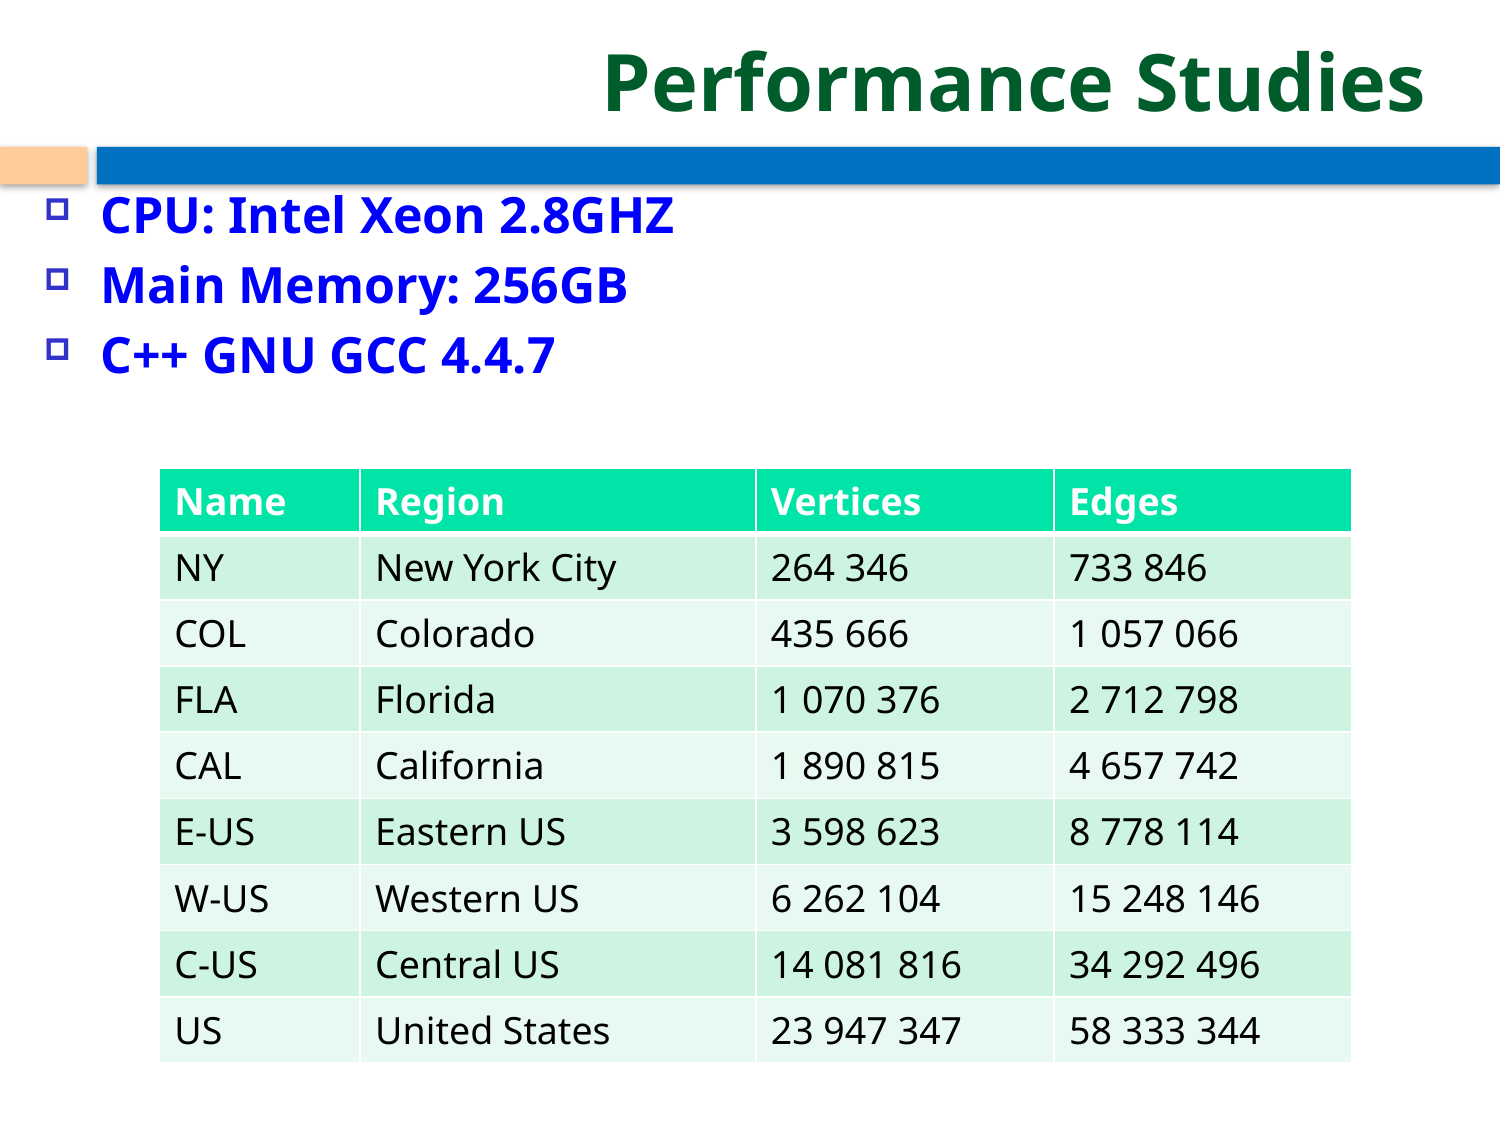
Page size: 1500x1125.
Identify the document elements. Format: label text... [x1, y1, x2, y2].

table_cell Western US [361, 865, 755, 930]
title Performance Studies [206, 46, 1442, 135]
table_header Vertices [757, 469, 1053, 531]
table_cell W-US [160, 865, 359, 930]
table_cell CAL [160, 733, 359, 798]
table_cell 4 657 742 [1055, 733, 1351, 798]
table_cell 3 598 623 [757, 799, 1053, 864]
table_cell New York City [361, 537, 755, 599]
table_cell 1 070 376 [757, 667, 1053, 731]
table_cell COL [160, 601, 359, 665]
table_cell US [160, 998, 359, 1062]
table_cell Colorado [361, 601, 755, 665]
table_cell FLA [160, 667, 359, 731]
table_cell 733 846 [1055, 537, 1351, 599]
table_cell 1 057 066 [1055, 601, 1351, 665]
table_cell Central US [361, 931, 755, 996]
table_cell California [361, 733, 755, 798]
table_header Edges [1055, 469, 1351, 531]
table_cell Eastern US [361, 799, 755, 864]
table_cell 34 292 496 [1055, 931, 1351, 996]
table_cell 6 262 104 [757, 865, 1053, 930]
table_cell 1 890 815 [757, 733, 1053, 798]
table_cell 2 712 798 [1055, 667, 1351, 731]
table_header Region [361, 469, 755, 531]
table_cell United States [361, 998, 755, 1062]
table_cell Florida [361, 667, 755, 731]
table_cell C-US [160, 931, 359, 996]
table_cell 23 947 347 [757, 998, 1053, 1062]
table_header Name [160, 469, 359, 531]
table_cell 435 666 [757, 601, 1053, 665]
table_cell 8 778 114 [1055, 799, 1351, 864]
table_cell 14 081 816 [757, 931, 1053, 996]
table_cell E-US [160, 799, 359, 864]
table_cell 58 333 344 [1055, 998, 1351, 1062]
list CPU: Intel Xeon 2.8GHZ Main Memory: 256GB C++ GNU GCC 4.4.7 [29, 175, 1492, 1026]
table_cell 15 248 146 [1055, 865, 1351, 930]
table_cell NY [160, 537, 359, 599]
table_cell 264 346 [757, 537, 1053, 599]
